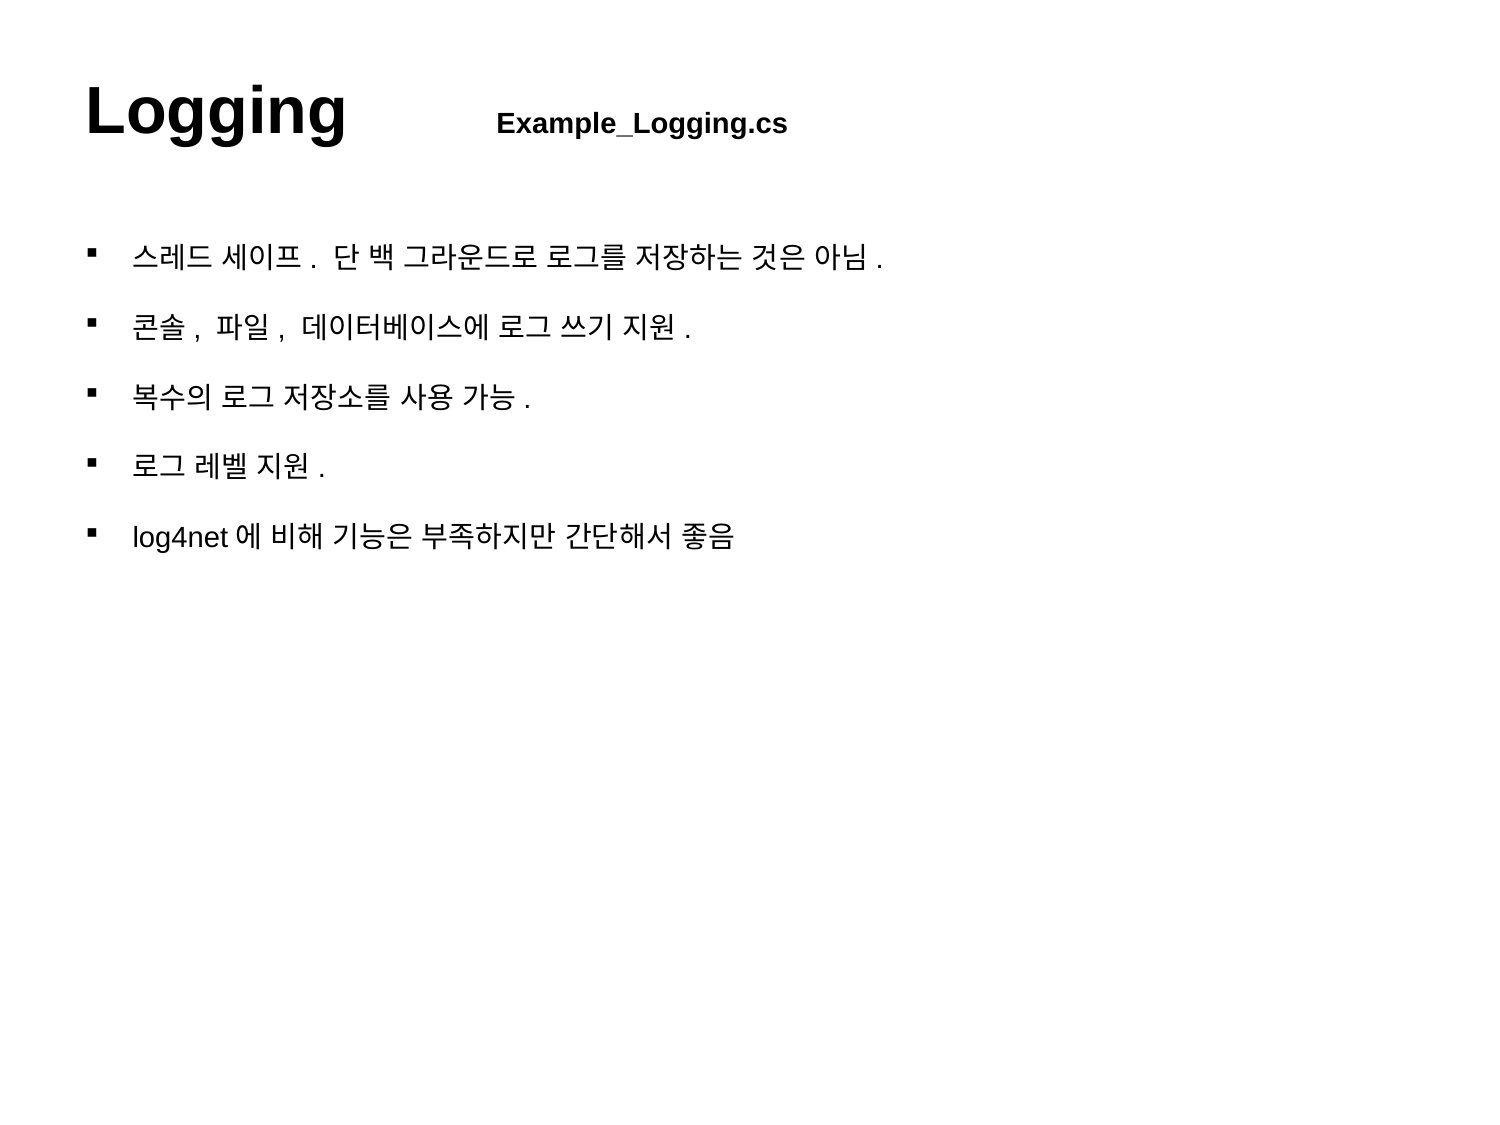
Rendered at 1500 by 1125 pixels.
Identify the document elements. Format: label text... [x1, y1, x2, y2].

text_box Logging Example_Logging.cs [70, 59, 1069, 155]
text_box 스레드 세이프. 단 백 그라운드로 로그를 저장하는 것은 아님. 콘솔, 파일, 데이터베이스에 로그 쓰기 지원. 복수의 로그 저장소를 사용 가능. 로그 레벨 지원. log4net에 비해 기능은 부족하지만 간단해서 좋음 [70, 231, 1412, 562]
